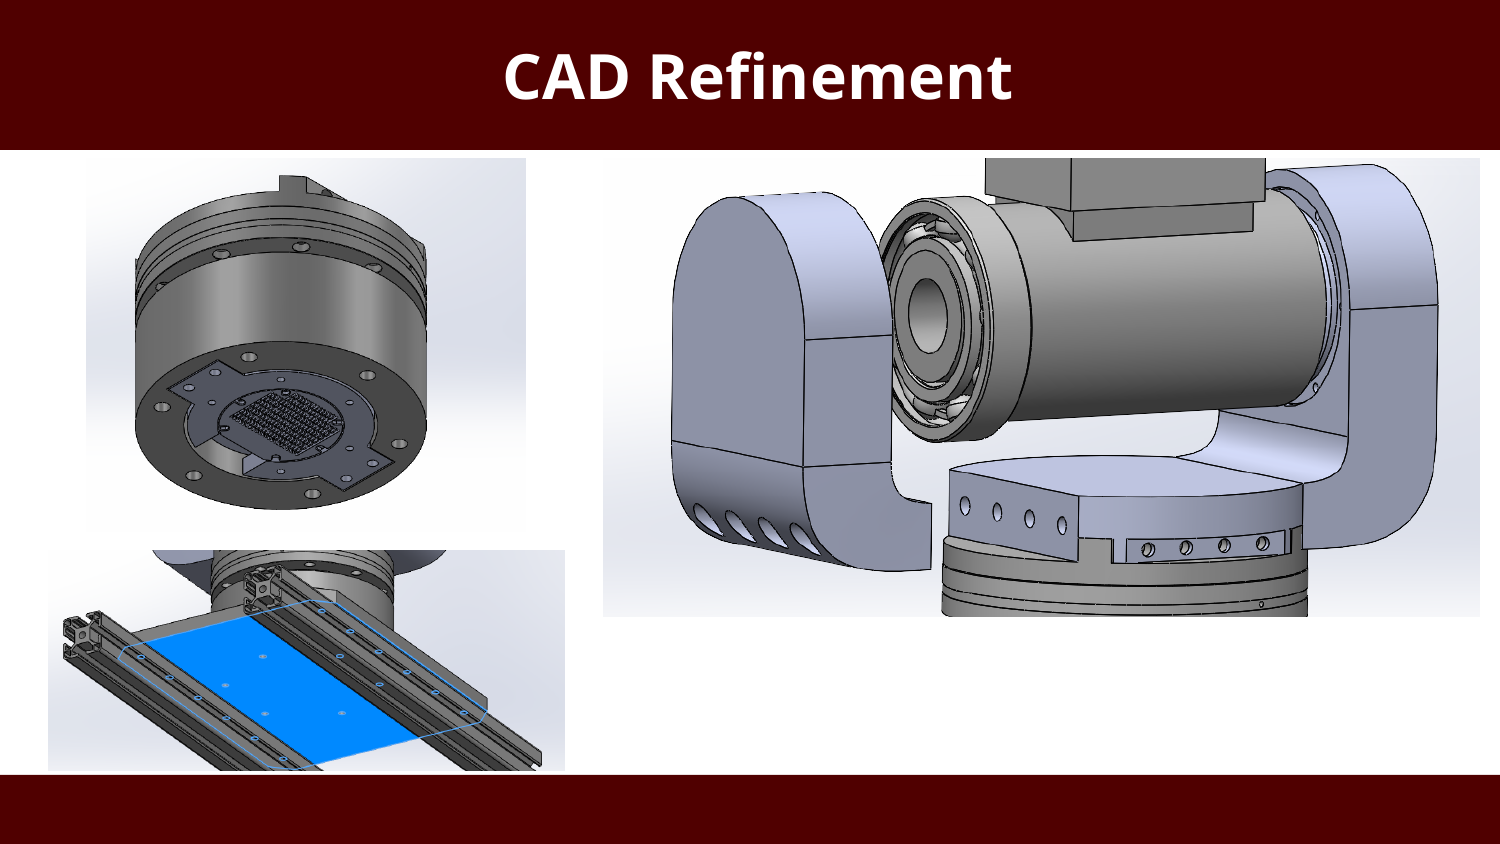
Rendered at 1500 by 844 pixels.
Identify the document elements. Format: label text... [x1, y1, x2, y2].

picture [602, 158, 1480, 617]
picture [47, 550, 565, 771]
title CAD Refinement [0, 0, 1500, 150]
title [0, 774, 1500, 844]
picture [86, 158, 527, 532]
